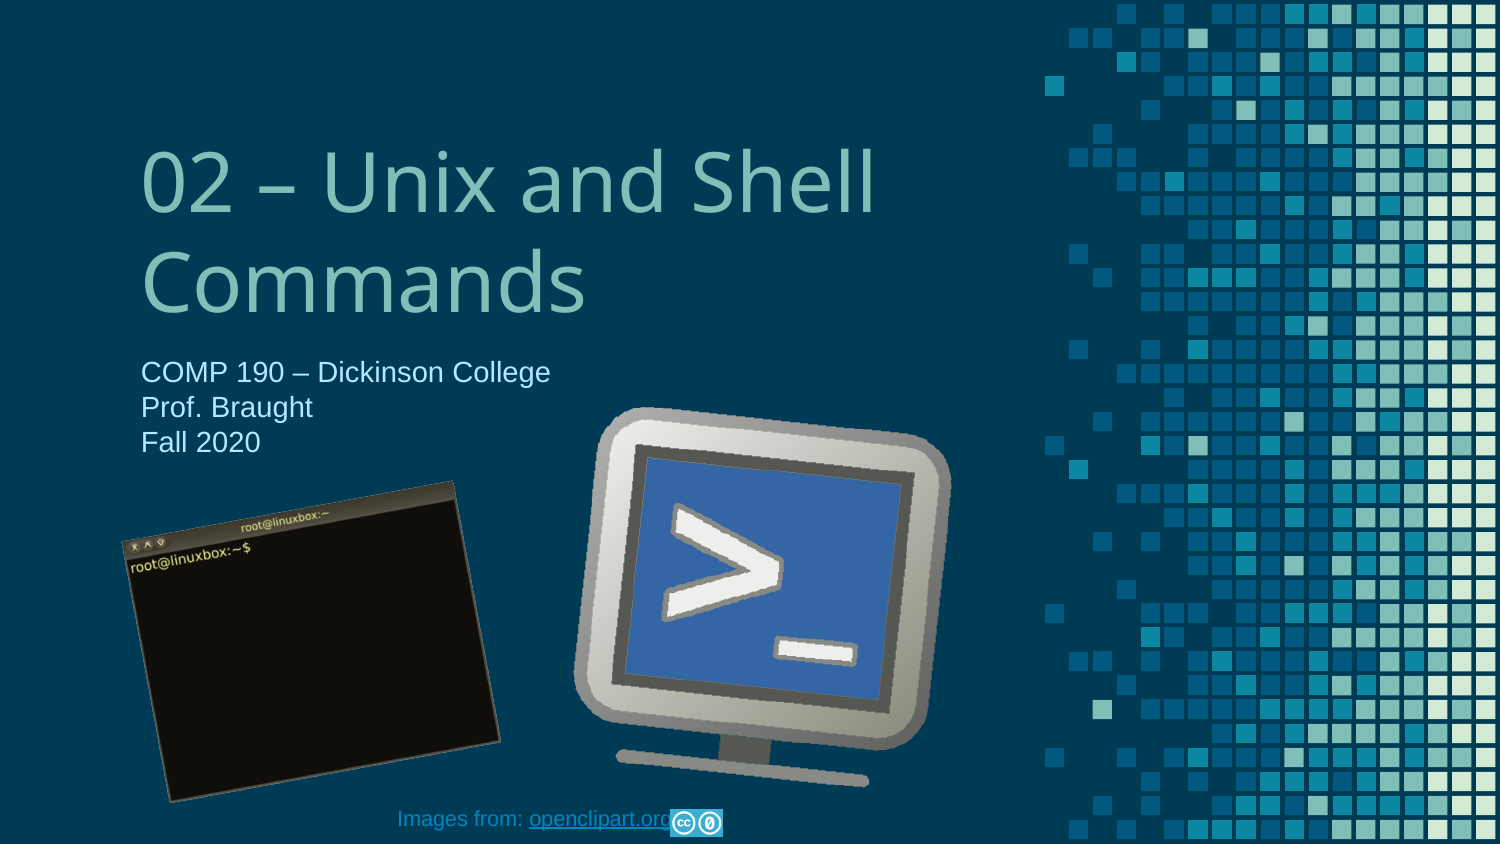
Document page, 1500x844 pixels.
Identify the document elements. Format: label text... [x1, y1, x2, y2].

title 02 – Unix and Shell Commands [125, 114, 1011, 305]
picture [154, 305, 187, 312]
picture [403, 305, 436, 312]
picture [203, 305, 232, 312]
picture [552, 305, 581, 312]
picture [384, 305, 391, 311]
text_box COMP 190 – Dickinson College Prof. Braught Fall 2020 [126, 345, 567, 466]
picture [574, 408, 951, 786]
picture [306, 305, 313, 311]
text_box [378, 796, 723, 841]
picture [506, 305, 540, 312]
picture [122, 482, 500, 802]
